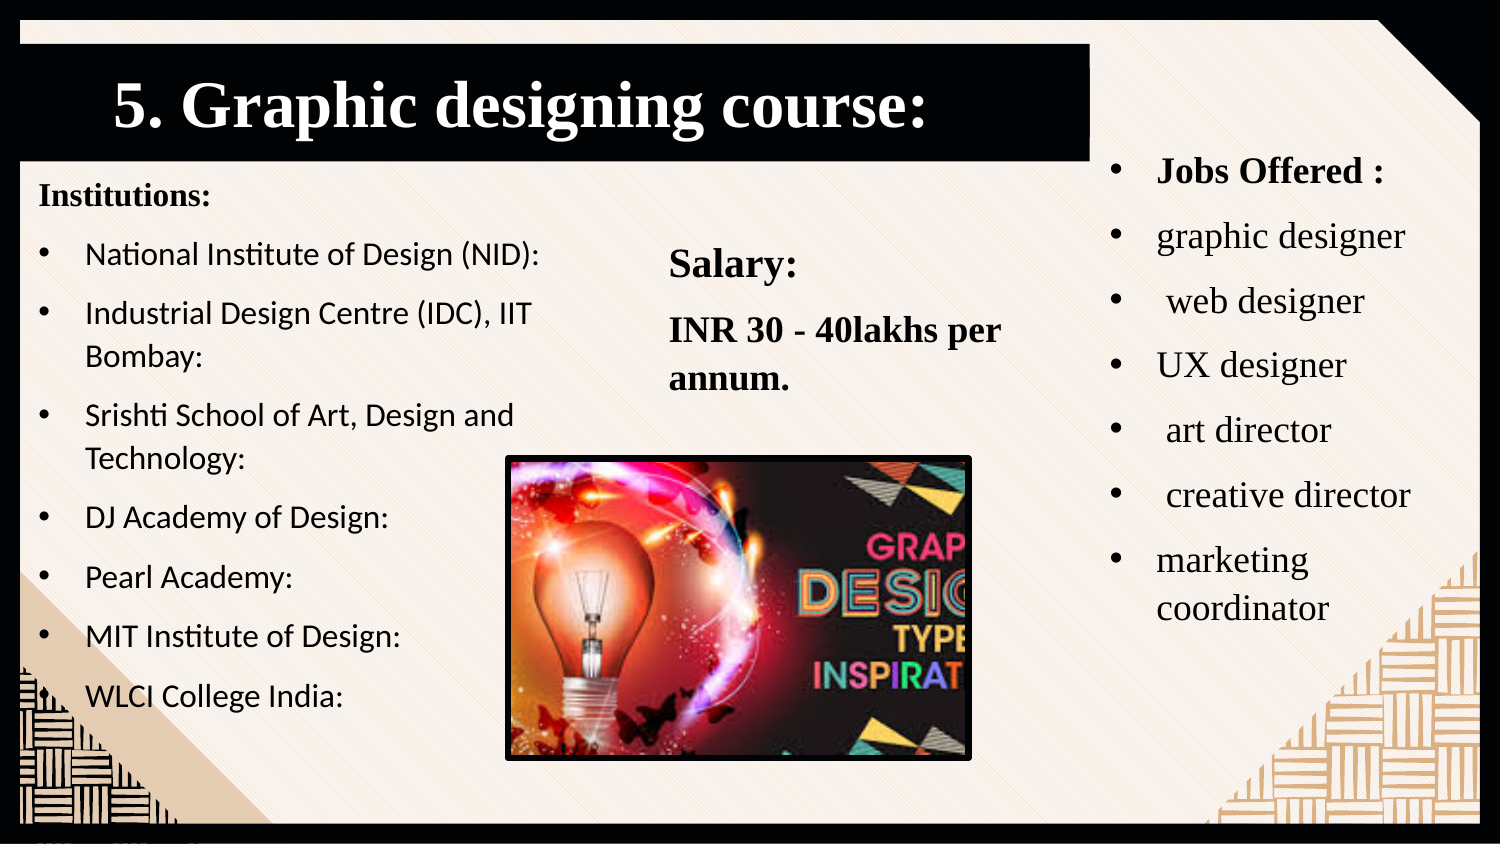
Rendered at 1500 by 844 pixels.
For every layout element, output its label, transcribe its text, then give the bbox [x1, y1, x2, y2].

picture [510, 461, 966, 756]
title 5. Graphic designing course: [98, 88, 1378, 183]
text_box Salary: INR 30 - 40lakhs per annum. [653, 224, 1108, 406]
text_box [0, 43, 1090, 138]
text_box Institutions: National Institute of Design (NID): Industrial Design Centre (IDC), IIT Bombay: Srishti School of Art, Design and Technology: DJ Academy of Design: Pearl Academy: MIT Institute of Design: WLCI College India: [23, 162, 632, 721]
text_box Jobs Offered : graphic designer web designer UX designer art director creative director marketing coordinator [1094, 135, 1487, 636]
